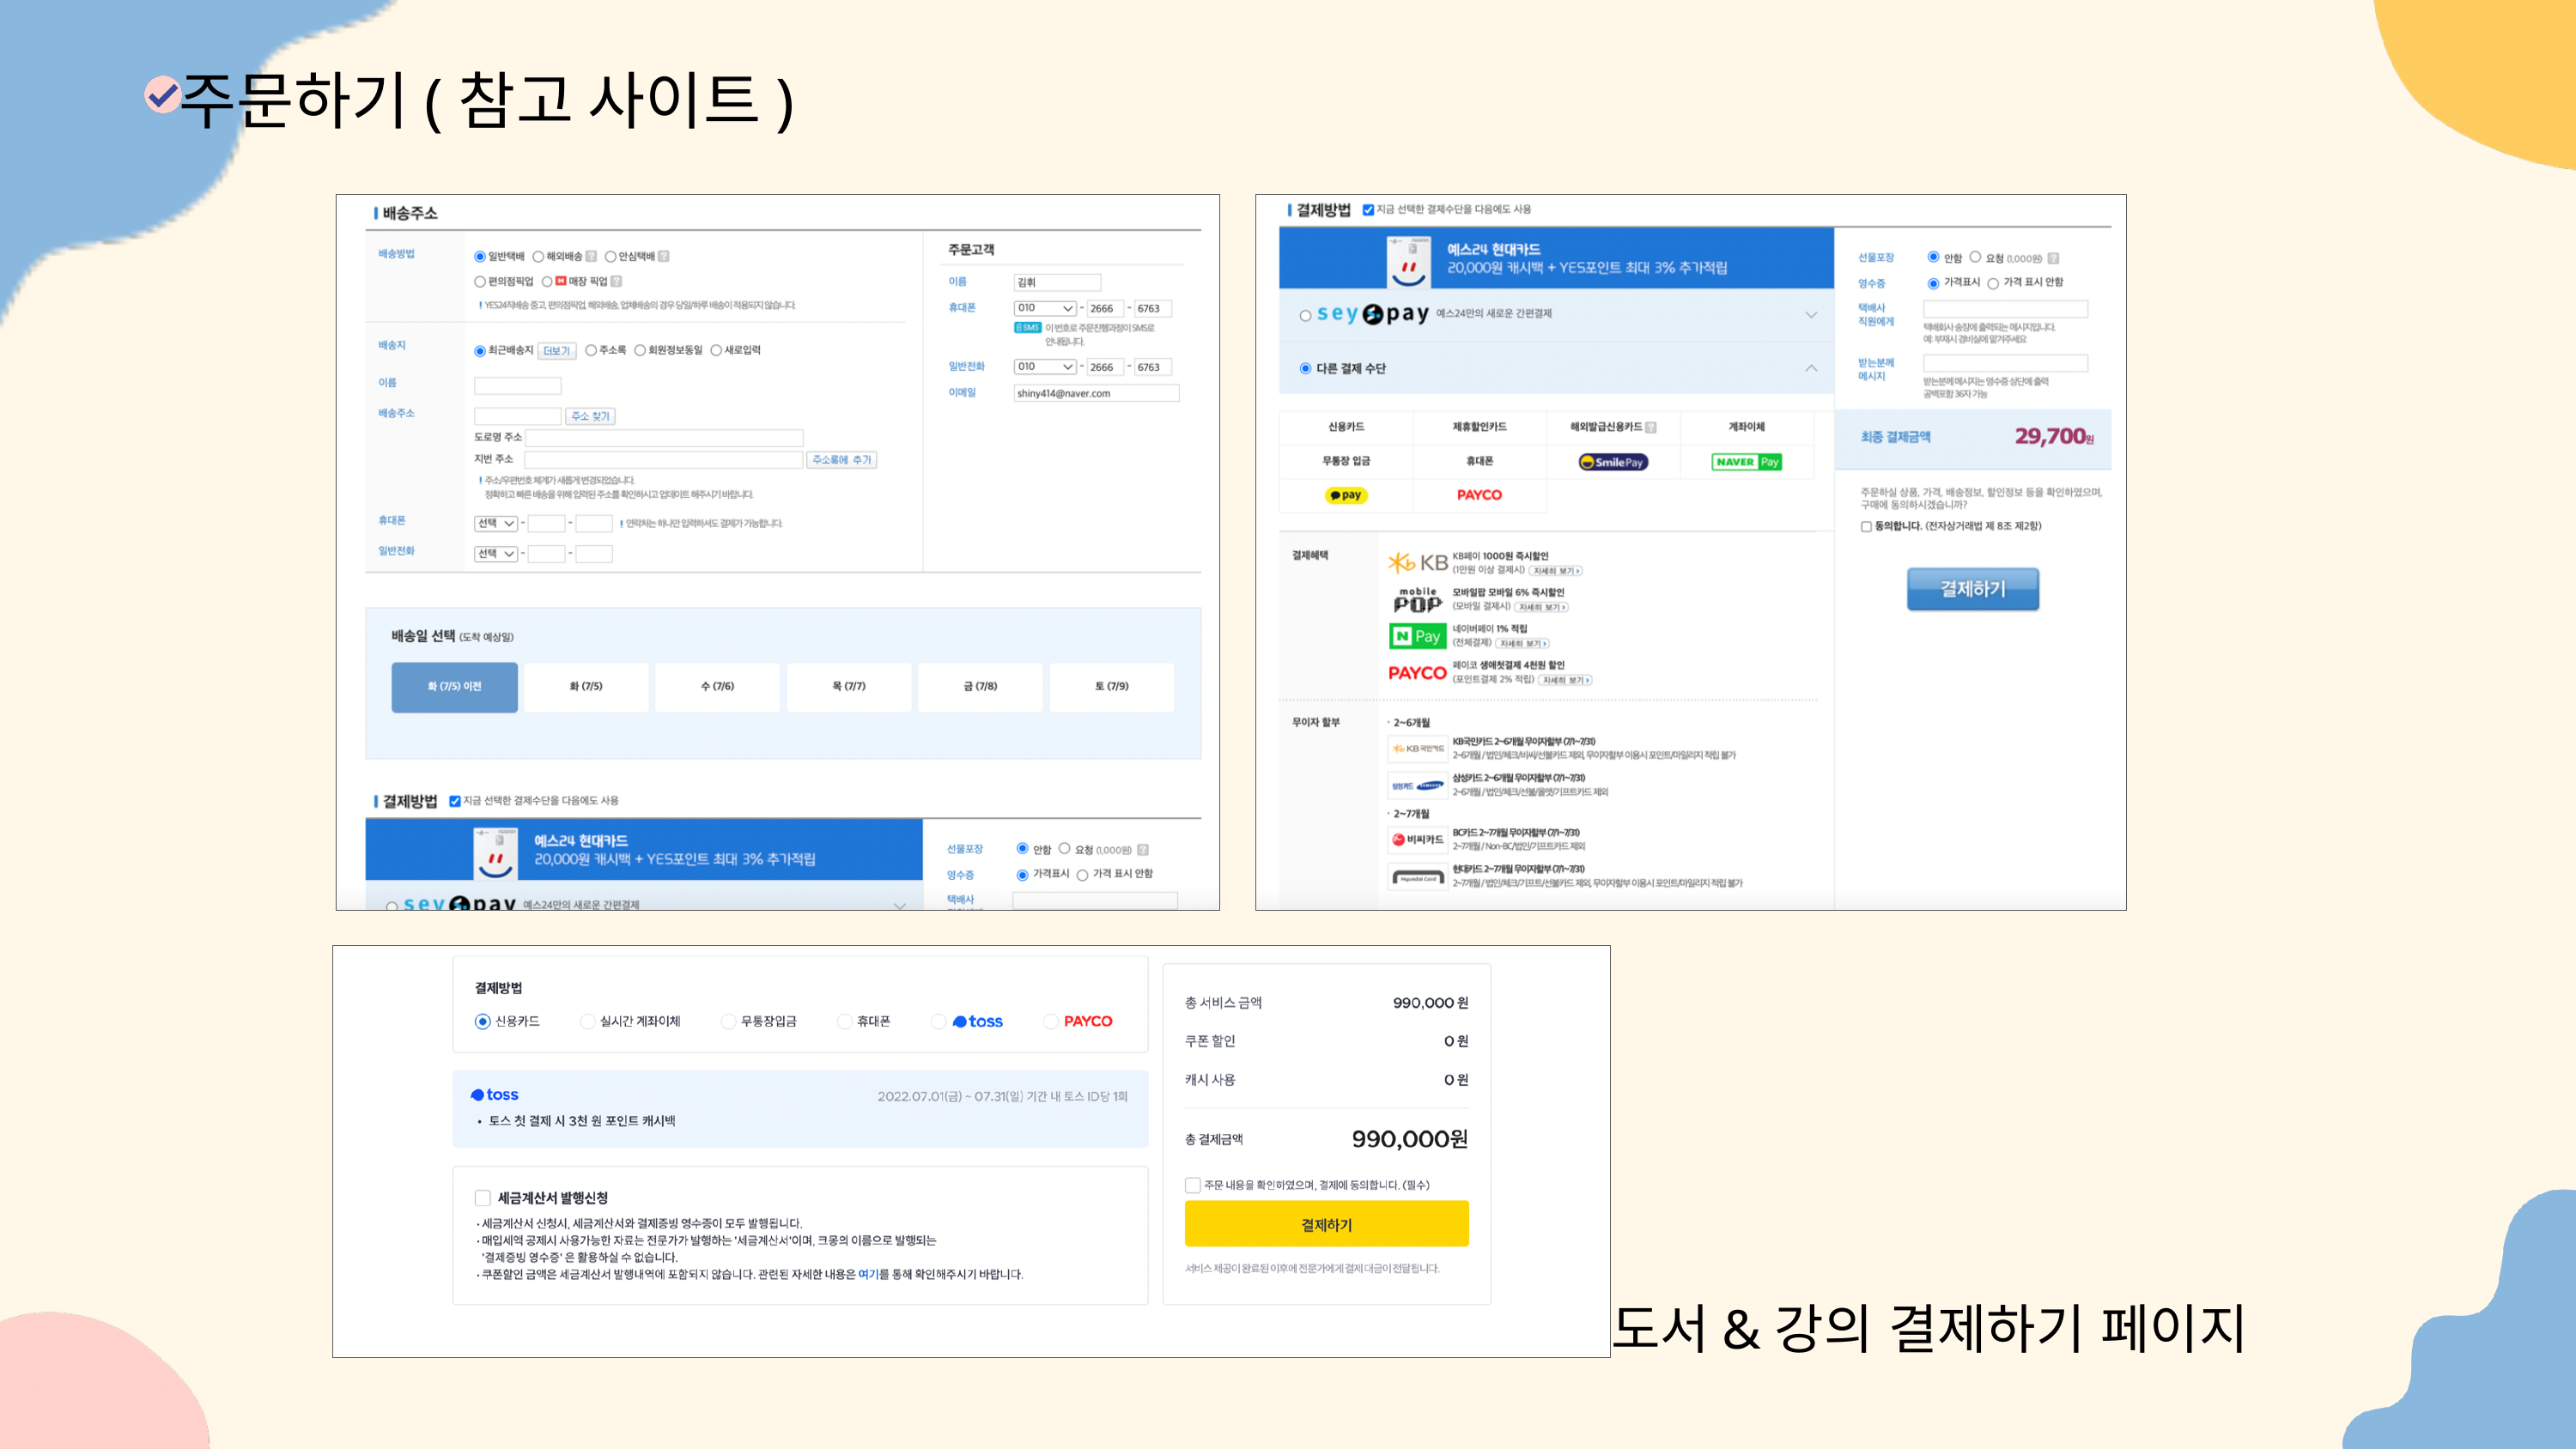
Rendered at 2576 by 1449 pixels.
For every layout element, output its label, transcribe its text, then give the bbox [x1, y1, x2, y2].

picture [1255, 194, 2127, 911]
text_box 주문하기(참고 사이트) [421, 48, 867, 136]
picture [0, 1295, 280, 1449]
picture [332, 945, 1611, 1358]
picture [2341, 1185, 2576, 1449]
picture [0, 0, 1221, 911]
text_box 도서&강의 결제하기 페이지 [1613, 1284, 2336, 1361]
picture [2324, 0, 2576, 220]
